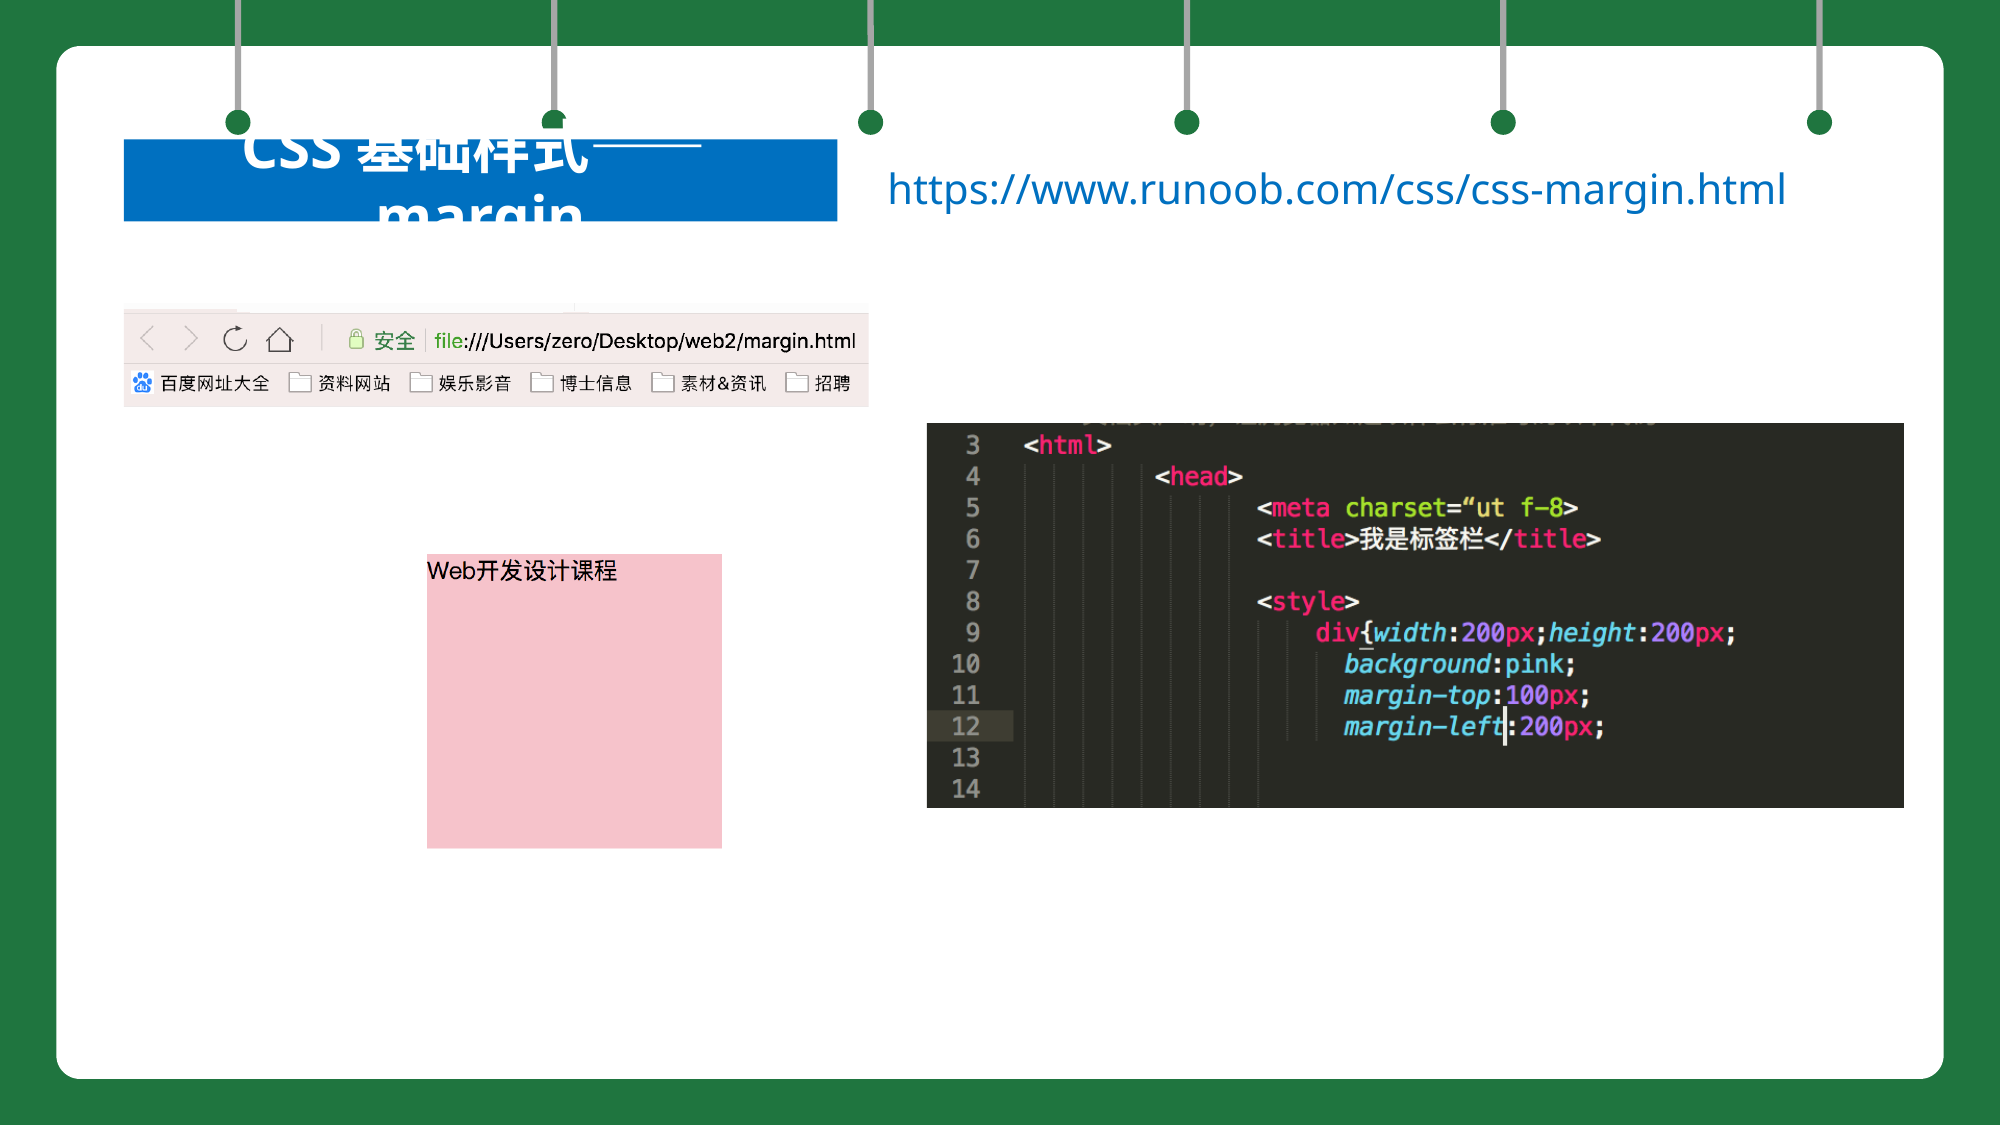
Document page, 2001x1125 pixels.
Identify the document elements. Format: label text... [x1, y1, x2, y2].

picture [926, 423, 1904, 808]
picture [123, 303, 869, 916]
text_box https://www.runoob.com/css/css-margin.html [872, 155, 1803, 221]
text_box CSS基础样式——margin [123, 138, 838, 222]
